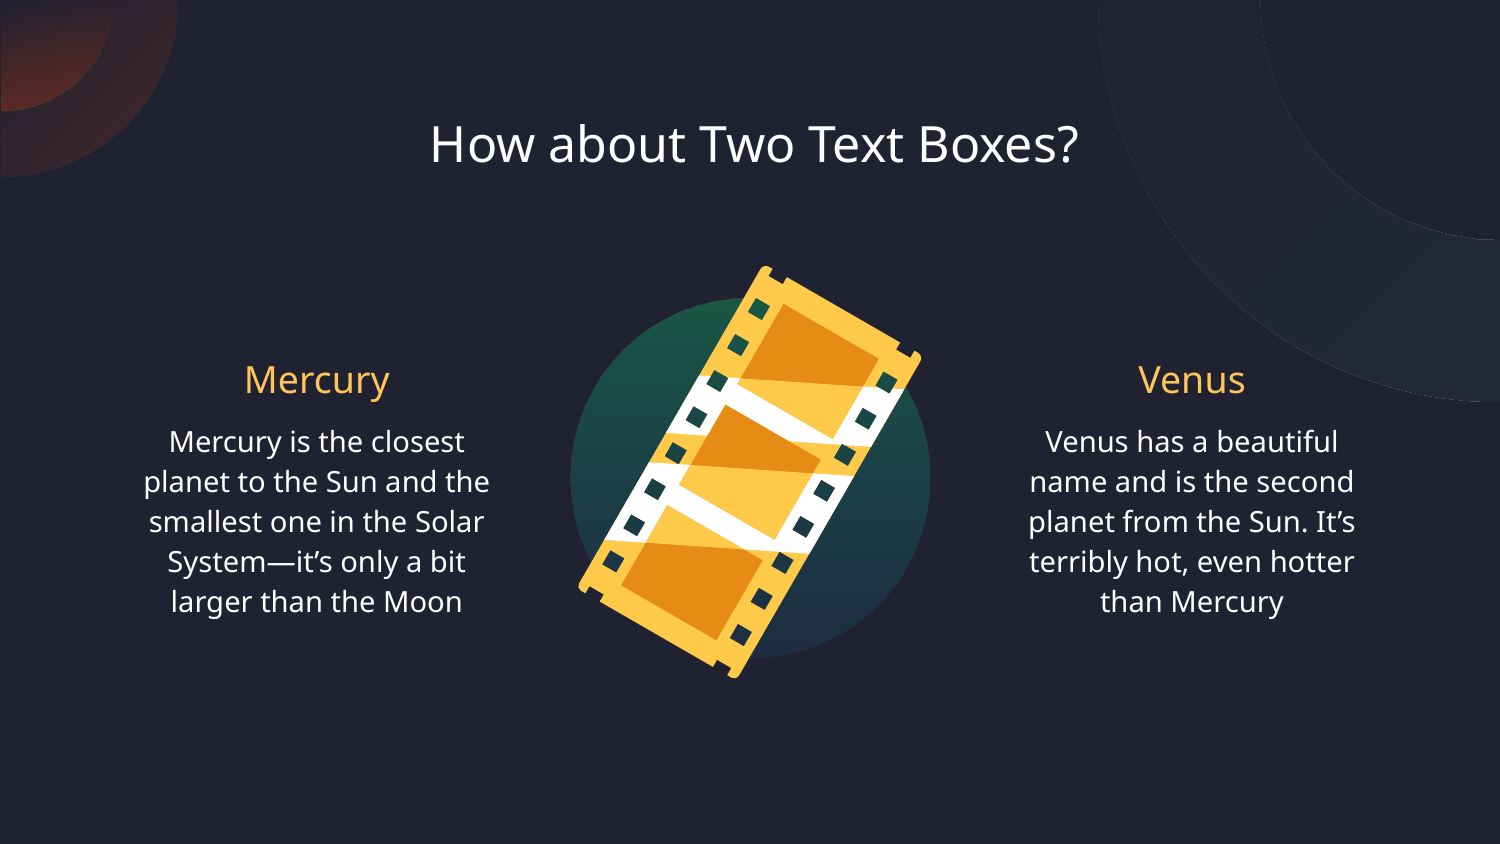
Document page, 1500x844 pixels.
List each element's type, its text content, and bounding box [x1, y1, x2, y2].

subtitle Mercury is the closest planet to the Sun and the smallest one in the Solar System—it’s only a bit larger than the Moon [119, 428, 515, 621]
title How about Two Text Boxes? [119, 97, 1390, 192]
text_box [876, 373, 896, 393]
subtitle Venus has a beautiful name and is the second planet from the Sun. It’s terribly hot, even hotter than Mercury [994, 402, 1390, 621]
text_box [570, 326, 652, 562]
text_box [657, 284, 843, 660]
subtitle Venus [994, 333, 1390, 402]
text_box [603, 551, 623, 571]
subtitle Mercury [119, 333, 515, 428]
text_box [847, 387, 930, 629]
